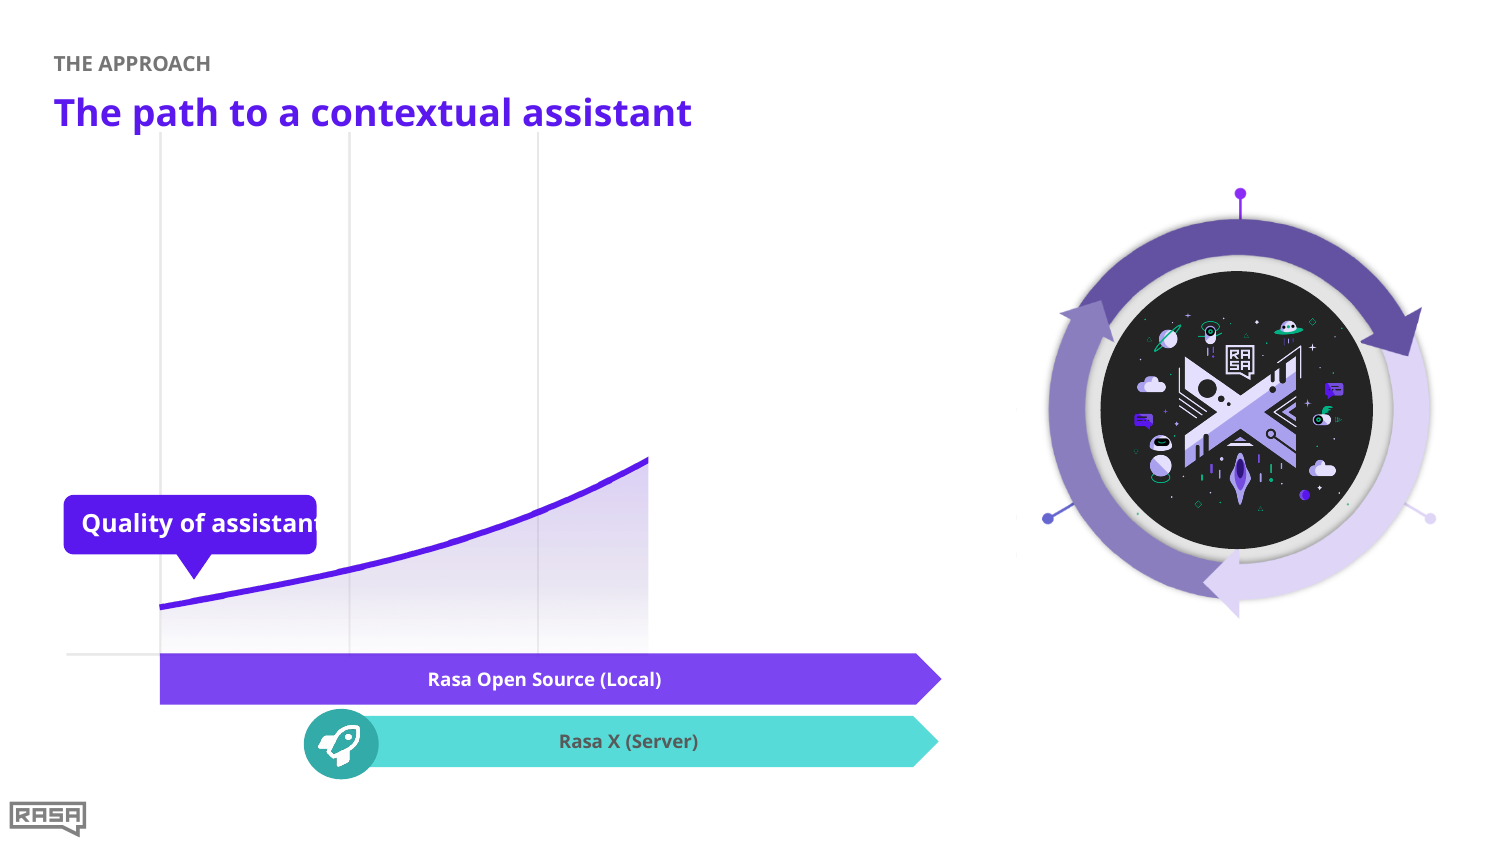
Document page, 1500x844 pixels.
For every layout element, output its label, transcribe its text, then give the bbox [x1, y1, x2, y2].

picture [8, 800, 88, 839]
picture [1016, 168, 1445, 621]
text_box Rasa Open Source (Local) [159, 653, 942, 705]
picture [66, 132, 649, 658]
title The path to a contextual assistant [38, 90, 1437, 174]
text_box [63, 492, 358, 580]
title THE APPROACH [38, 36, 1437, 90]
text_box Rasa X (Server) [364, 715, 939, 768]
picture [318, 724, 361, 767]
text_box [303, 708, 379, 780]
